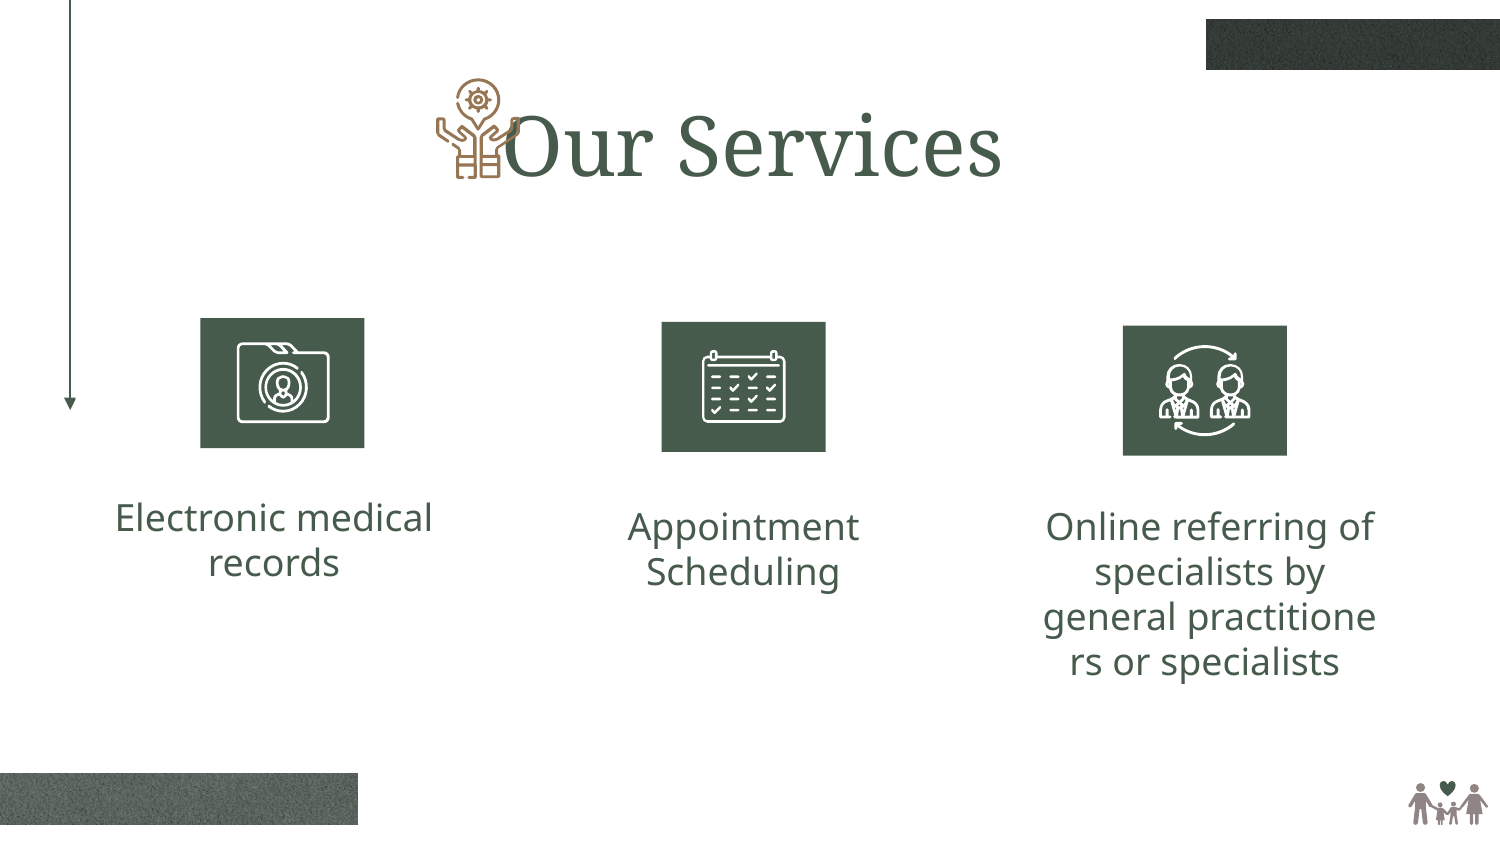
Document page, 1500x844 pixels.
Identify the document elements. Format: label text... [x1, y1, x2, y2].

text_box [1121, 323, 1289, 458]
text_box [659, 320, 828, 454]
picture [0, 773, 358, 825]
picture [1206, 19, 1500, 70]
title Our Services [200, 78, 1305, 230]
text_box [236, 342, 330, 424]
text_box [1407, 780, 1489, 826]
subtitle Electronic medical records [70, 479, 479, 600]
text_box [198, 316, 366, 450]
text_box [435, 77, 521, 180]
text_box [1158, 344, 1251, 437]
subtitle Appointment Scheduling [528, 488, 960, 563]
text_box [701, 349, 786, 423]
text_box Online referring of specialists by general practitioners or specialists [1021, 488, 1398, 710]
